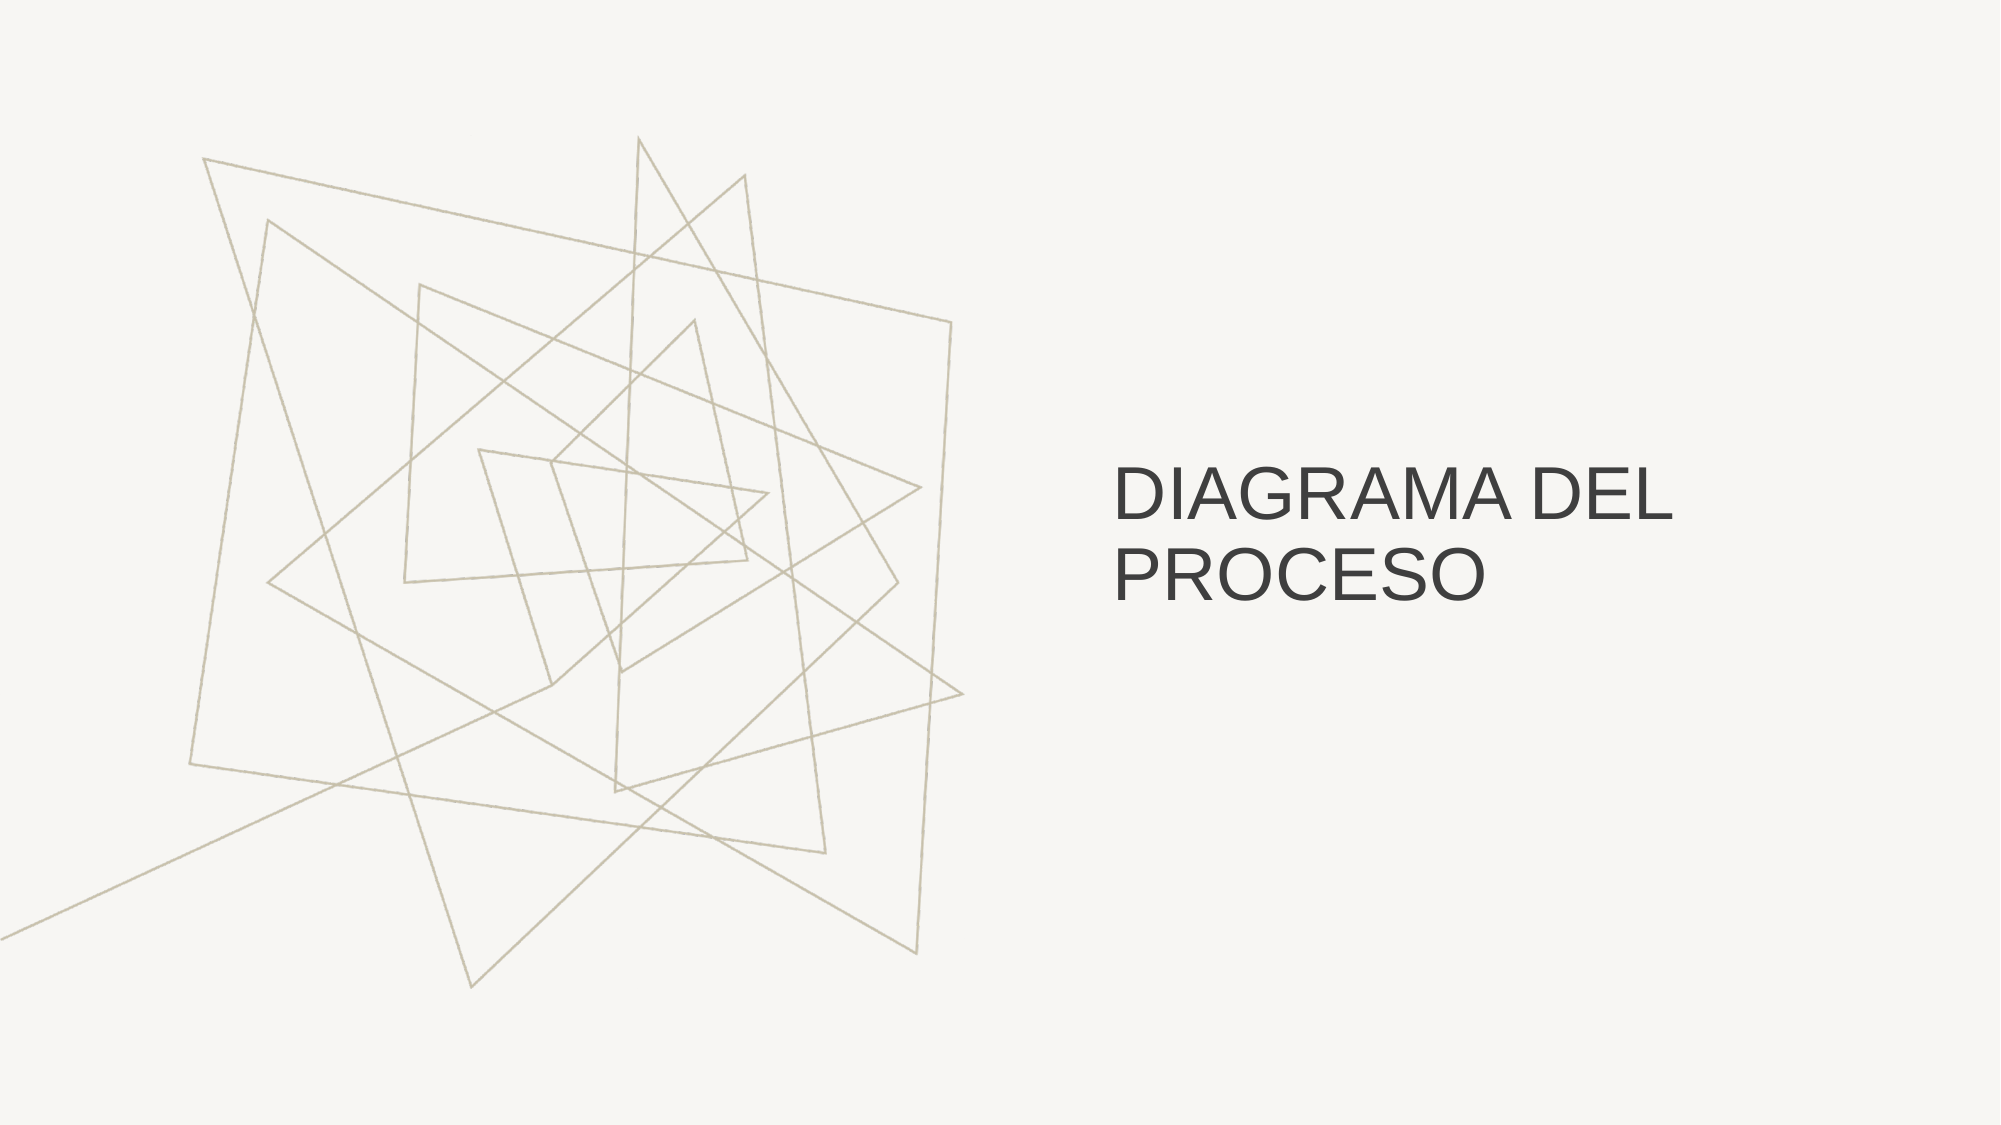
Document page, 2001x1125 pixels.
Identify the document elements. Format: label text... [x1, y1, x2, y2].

picture [0, 135, 965, 989]
title DIAGRAMA DEL PROCESO [1098, 367, 1833, 704]
